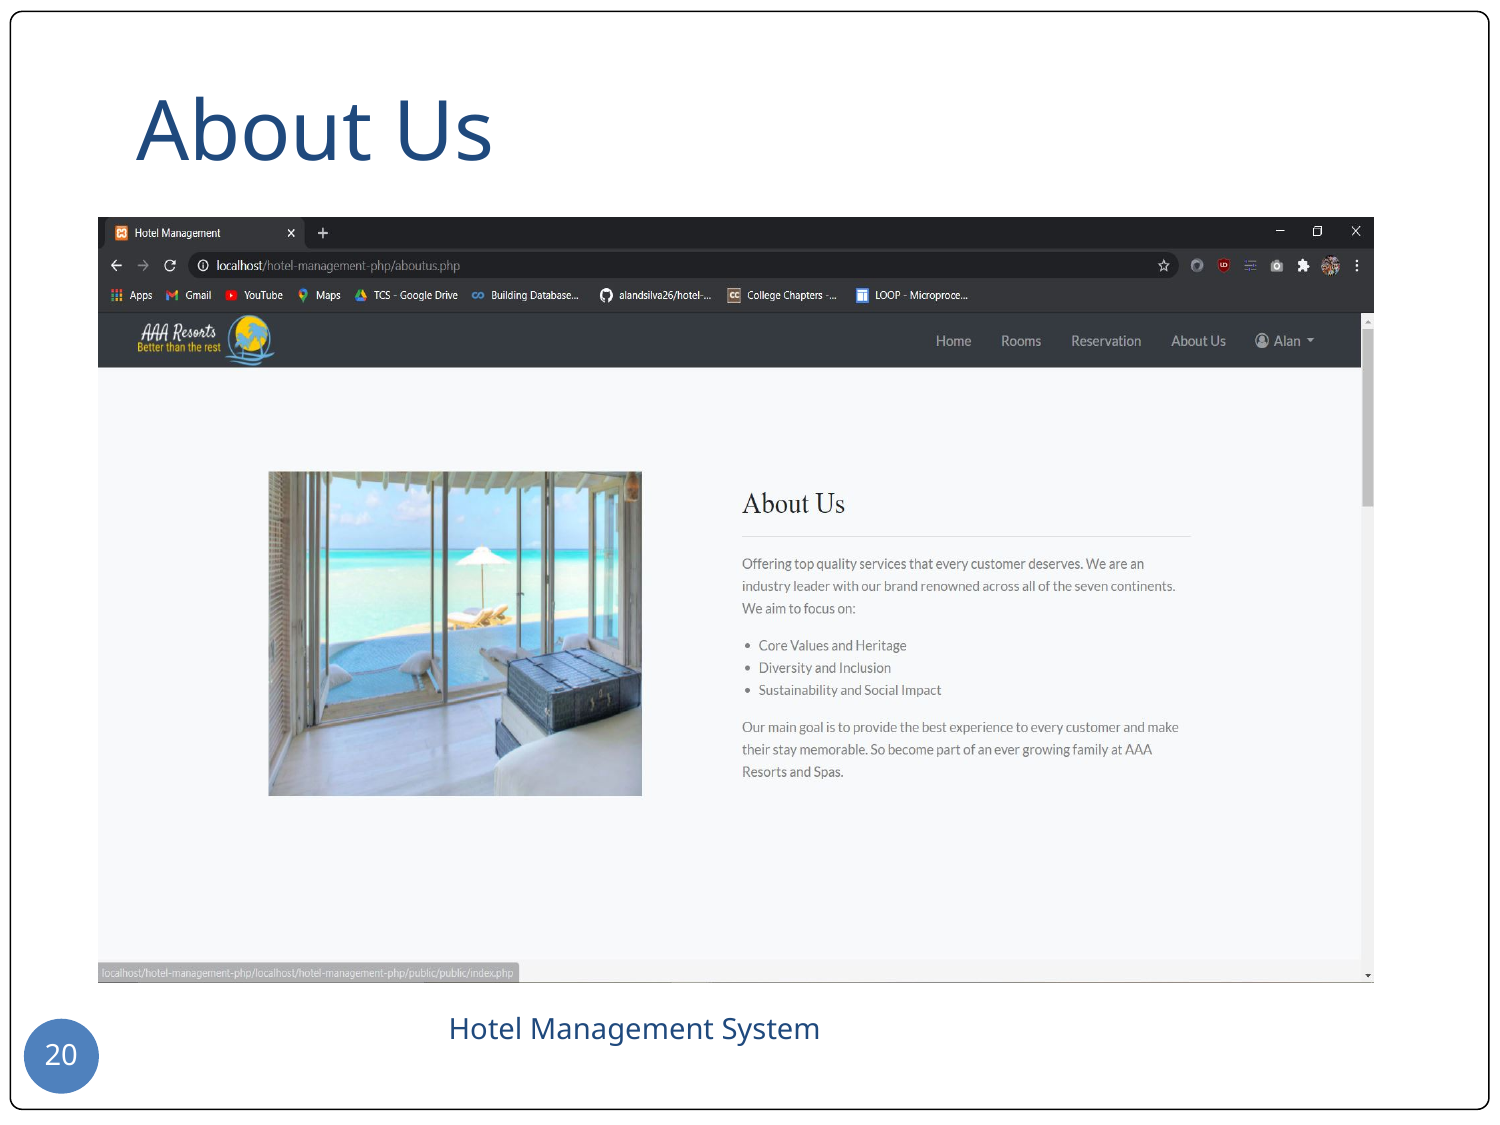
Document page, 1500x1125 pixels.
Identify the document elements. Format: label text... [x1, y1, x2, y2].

text_box Hotel Management System [433, 1007, 1084, 1083]
title About Us [121, 47, 1397, 193]
text_box 20 [23, 1018, 99, 1094]
picture [98, 216, 1375, 984]
